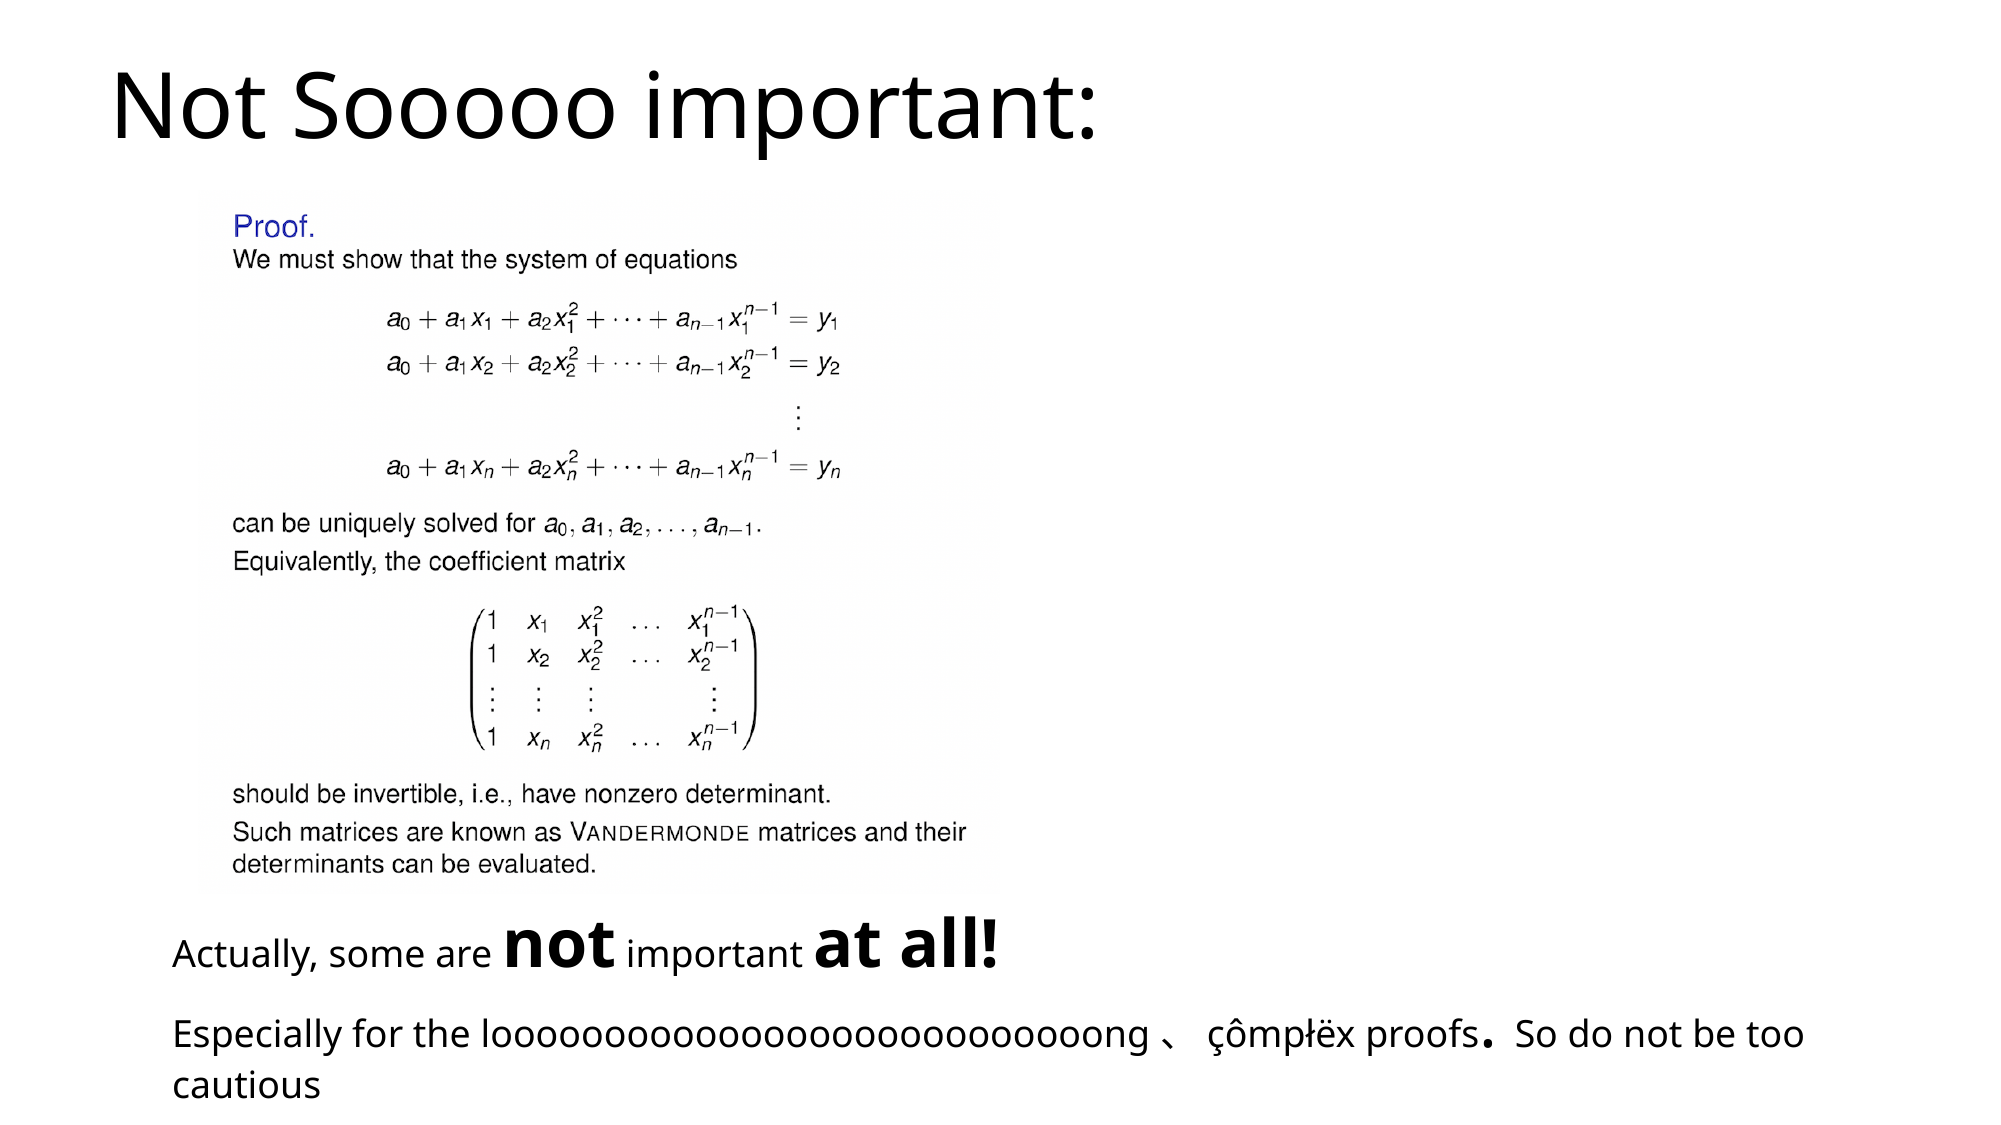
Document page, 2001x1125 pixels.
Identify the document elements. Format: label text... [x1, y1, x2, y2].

picture [198, 190, 1000, 894]
title Not Sooooo important: [94, 0, 1820, 218]
text_box Actually, some are not important at all! Especially for the looooooooooooooooooooooooooong、çômpłëx proofs. So do not be too cautious [157, 893, 1930, 1114]
